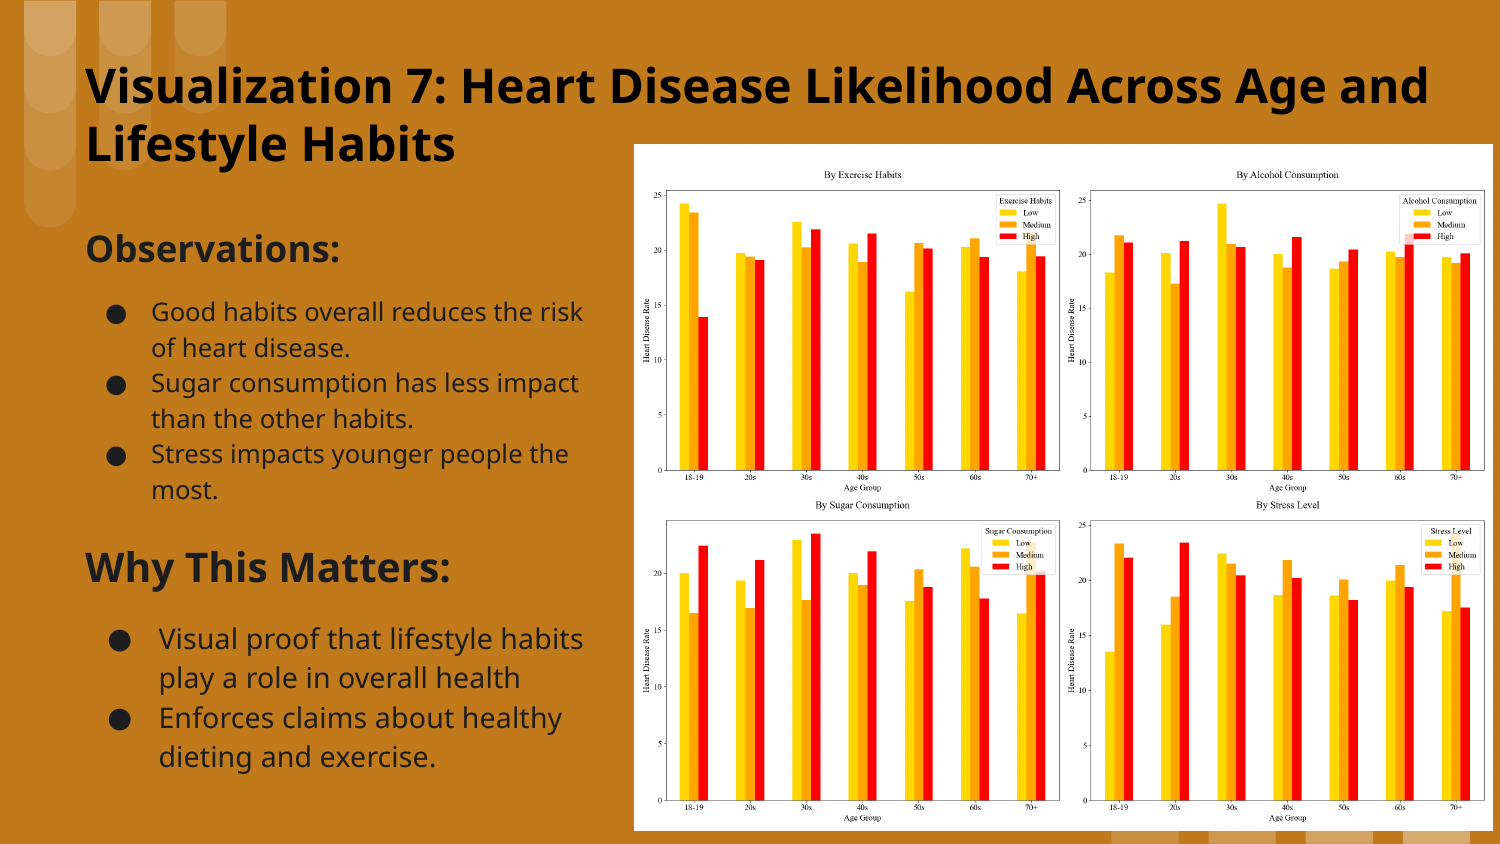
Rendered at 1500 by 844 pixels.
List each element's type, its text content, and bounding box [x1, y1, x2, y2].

picture [634, 143, 1493, 831]
list Observations: Good habits overall reduces the risk of heart disease. Sugar consumption has less impact than the other habits. Stress impacts younger people the most. [70, 204, 602, 519]
title Visualization 7: Heart Disease Likelihood Across Age and Lifestyle Habits [70, 8, 1493, 219]
list Why This Matters: Visual proof that lifestyle habits play a role in overall health Enforces claims about healthy dieting and exercise. [70, 519, 602, 795]
